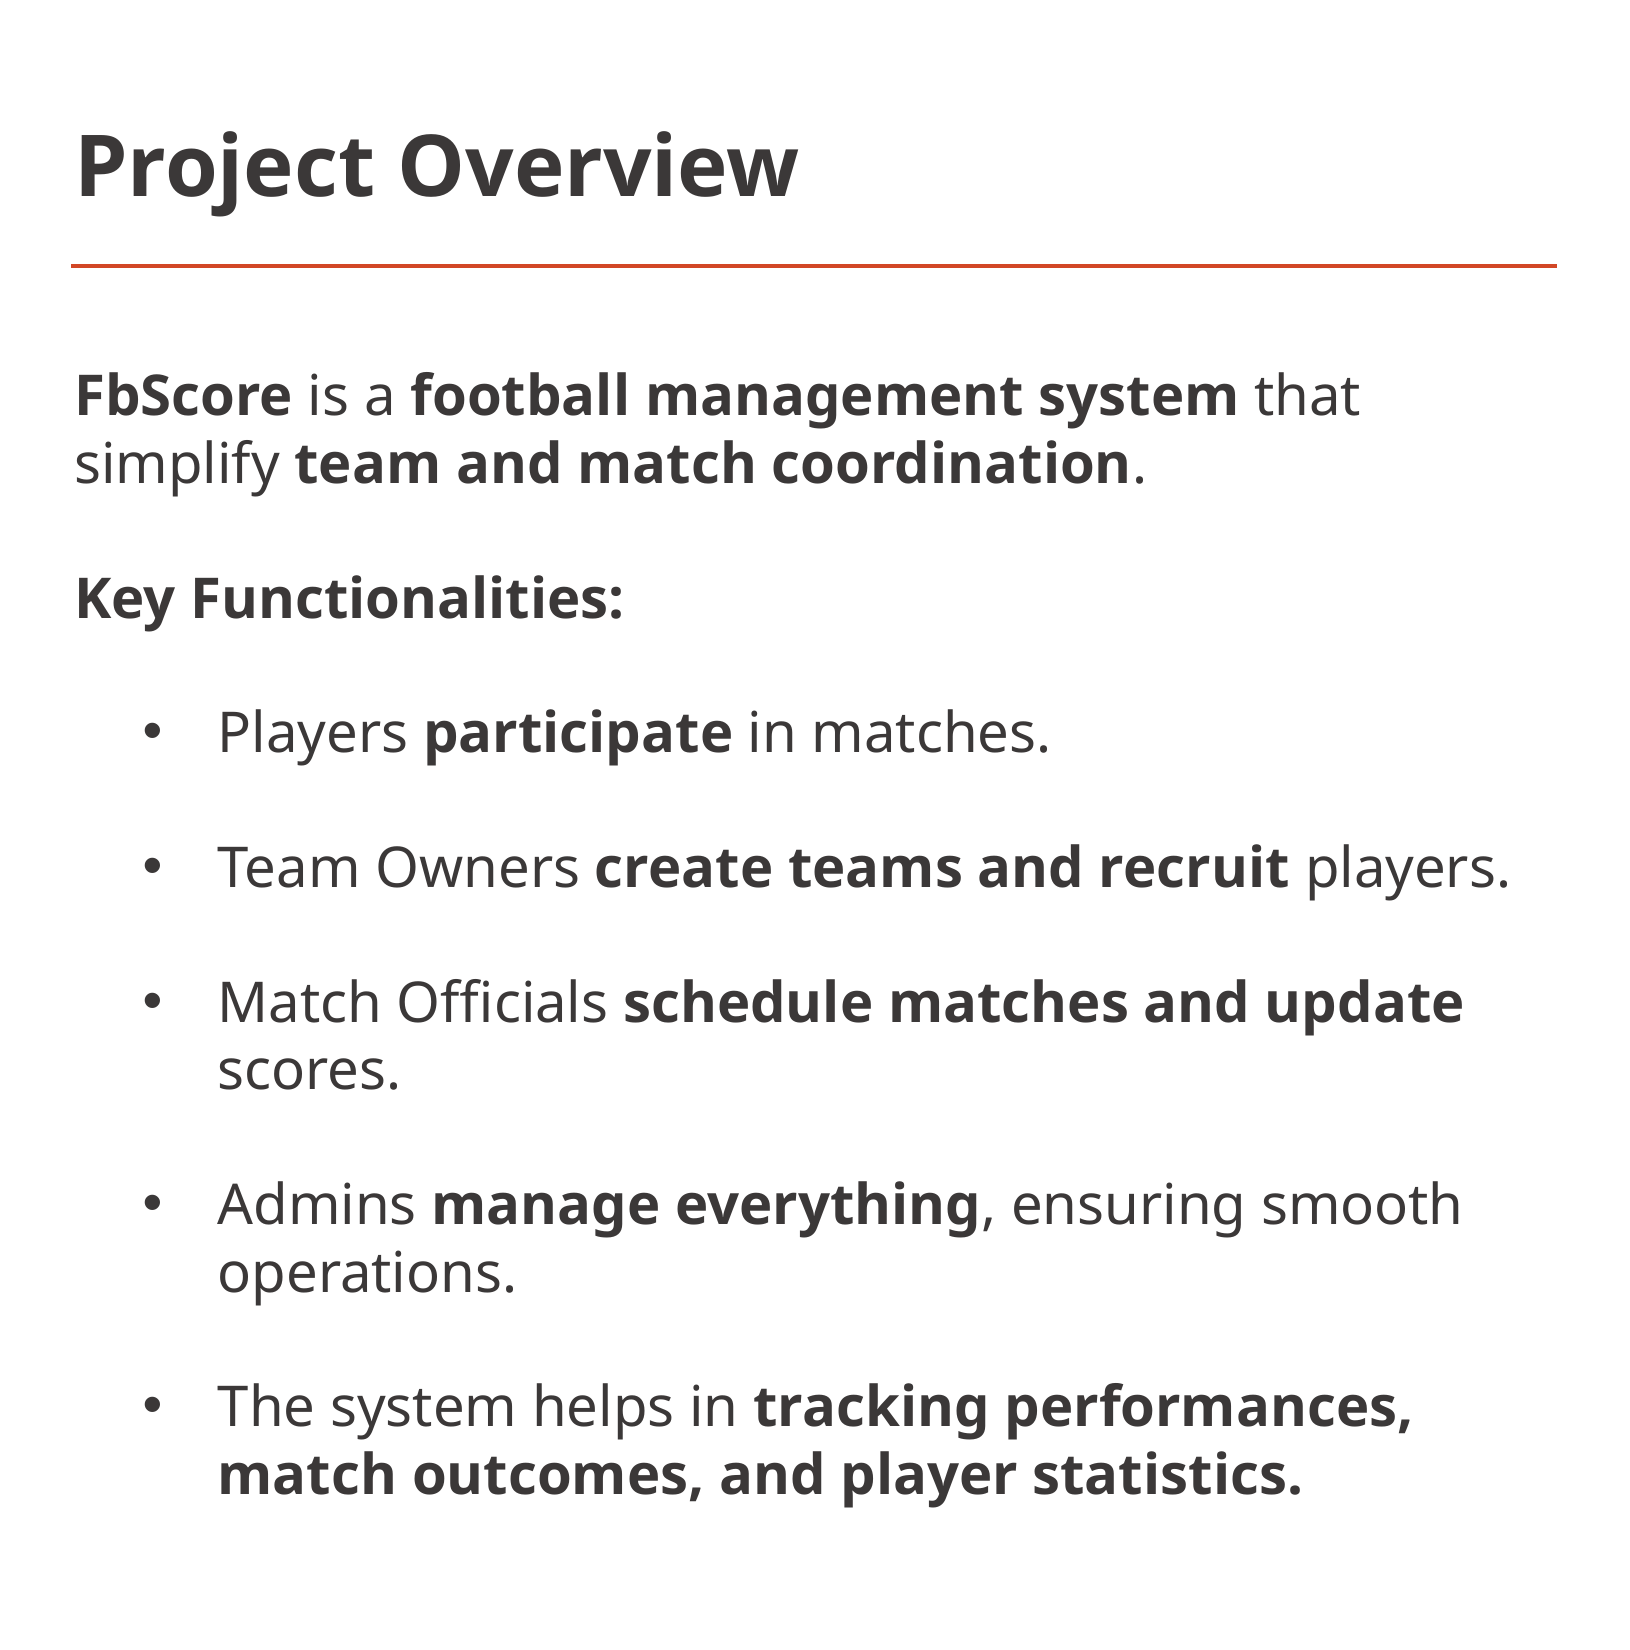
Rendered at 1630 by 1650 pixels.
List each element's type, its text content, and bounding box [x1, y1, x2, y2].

list FbScore is a football management system that simplify team and match coordination. Key Functionalities: Players participate in matches. Team Owners create teams and recruit players. Match Officials schedule matches and update scores. Admins manage everything, ensuring smooth operations. The system helps in tracking performances, match outcomes, and player statistics. [59, 352, 1594, 1588]
title Project Overview [59, 103, 1558, 238]
